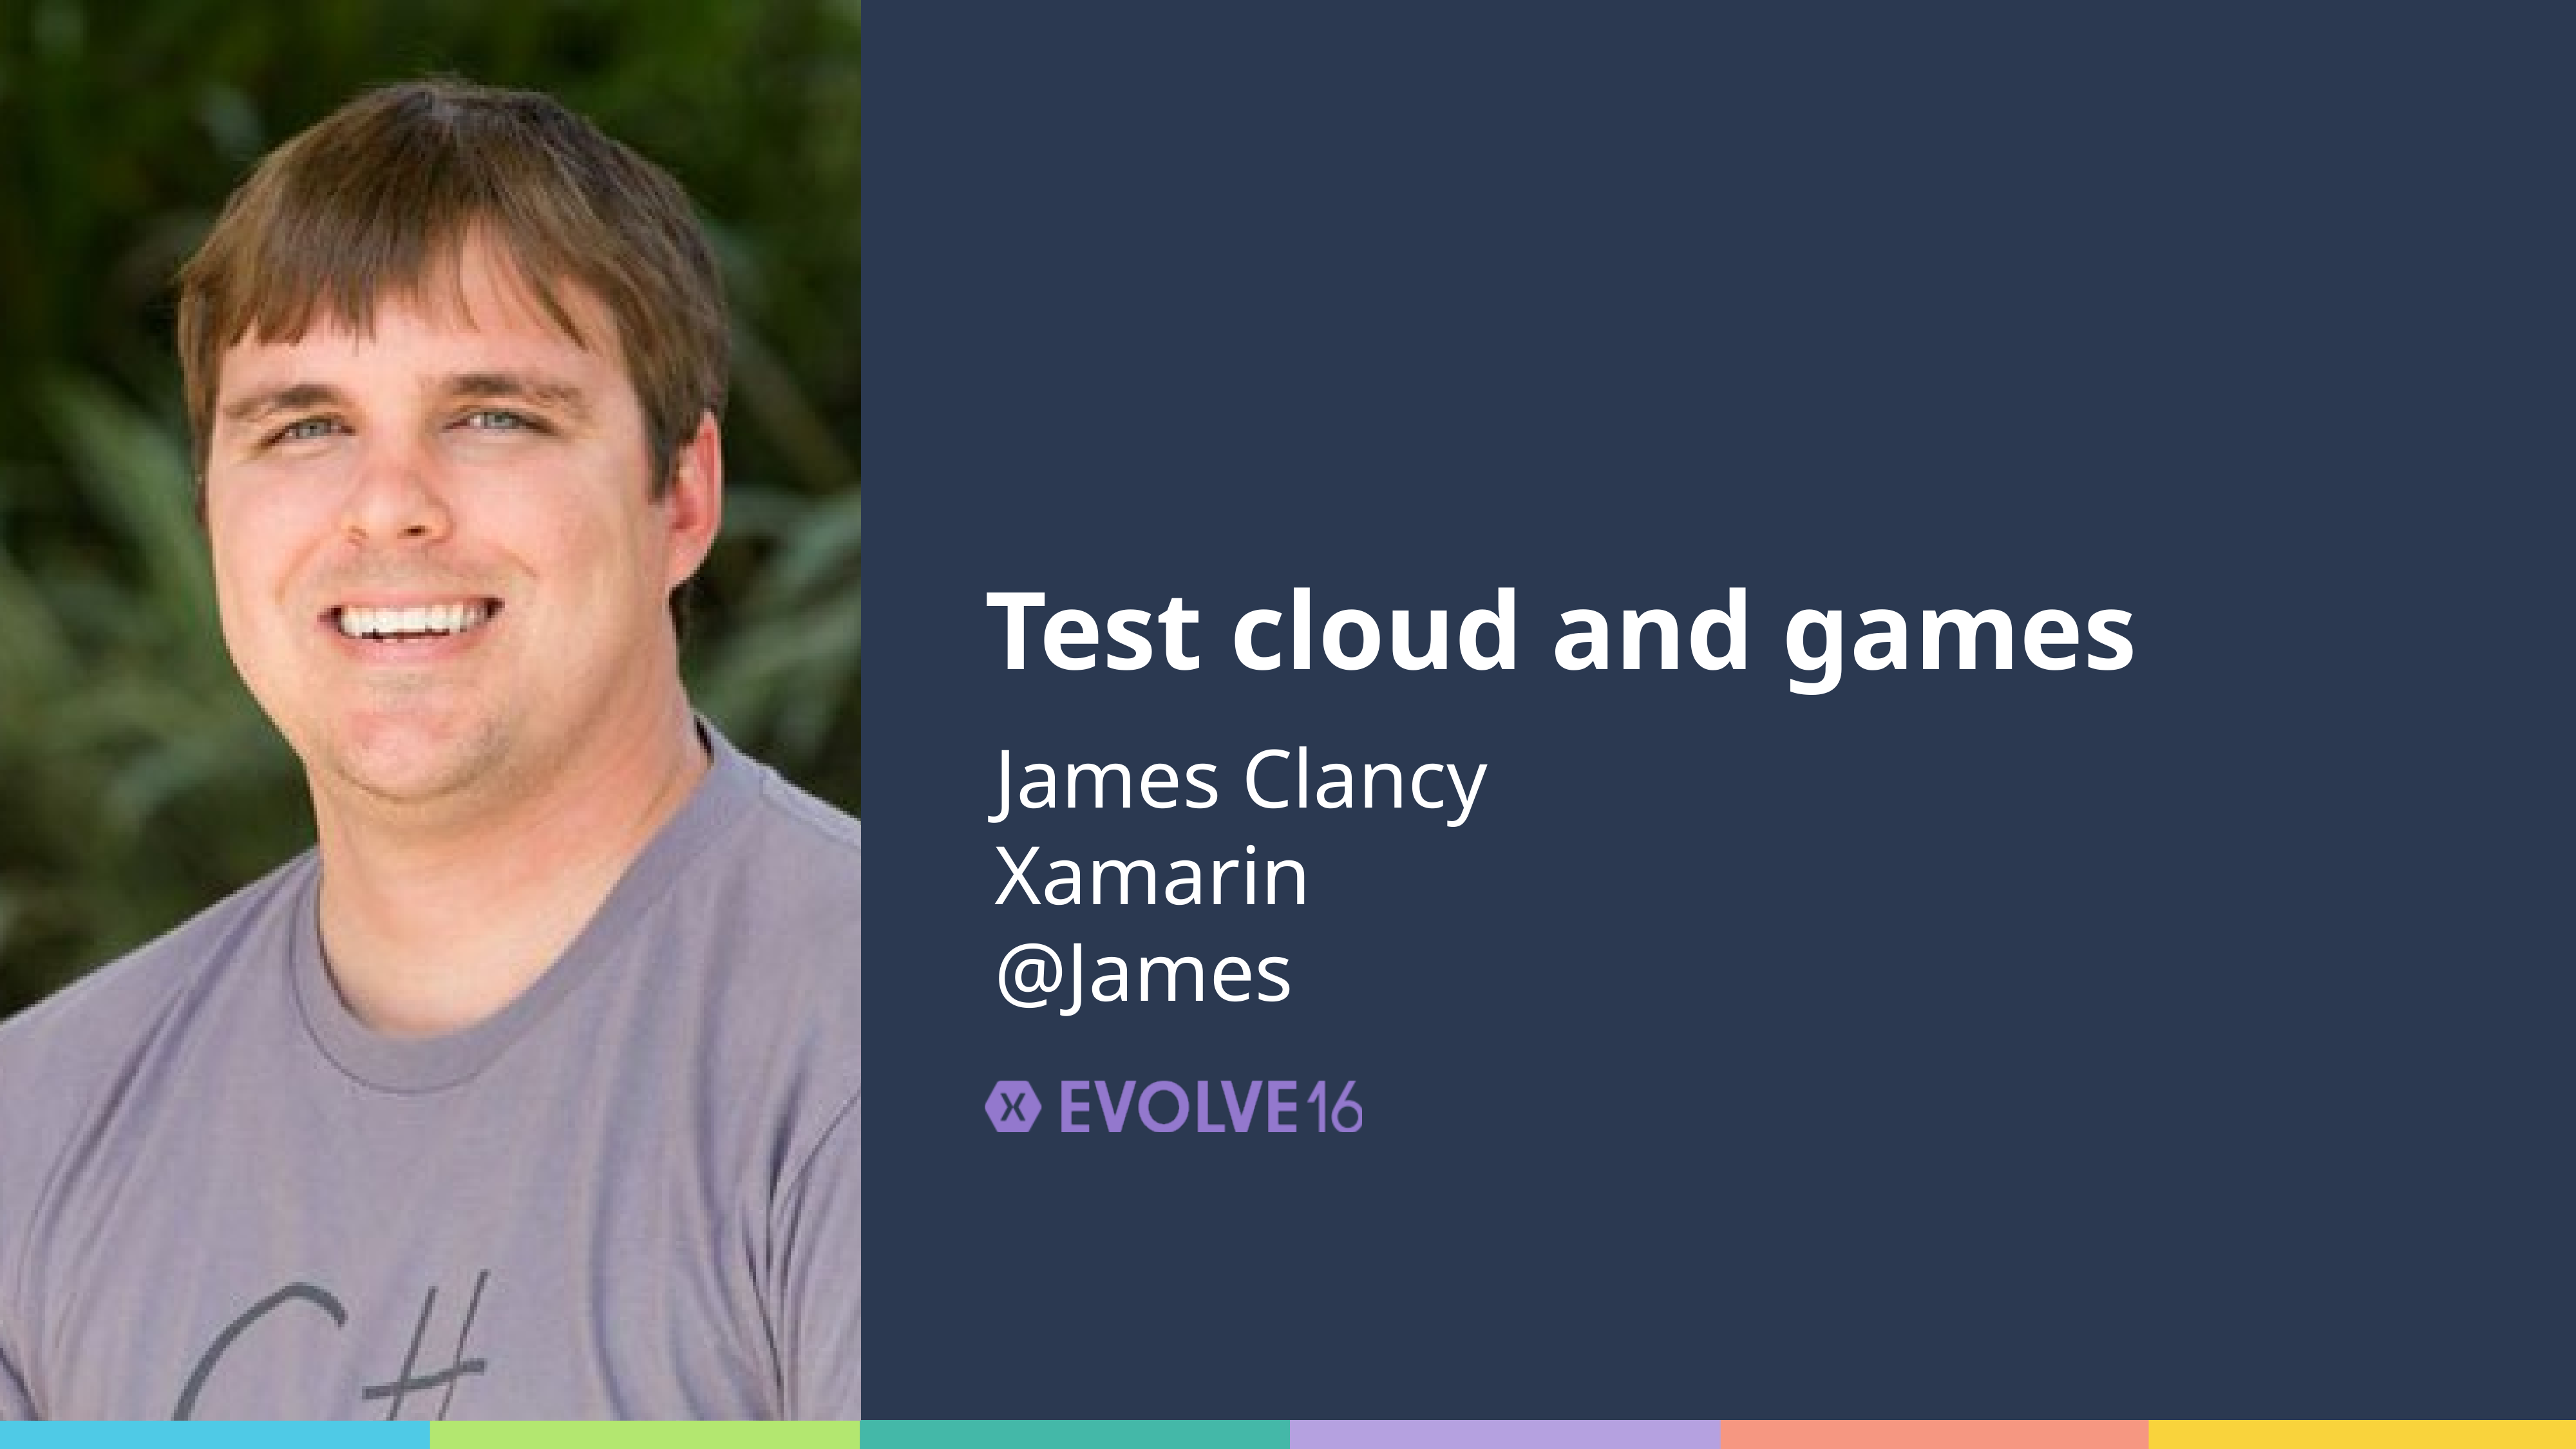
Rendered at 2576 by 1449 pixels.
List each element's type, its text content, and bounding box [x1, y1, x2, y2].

title Test cloud and games [984, 446, 2468, 824]
picture [0, 0, 2576, 1449]
list James Clancy Xamarin @James [985, 723, 2468, 948]
